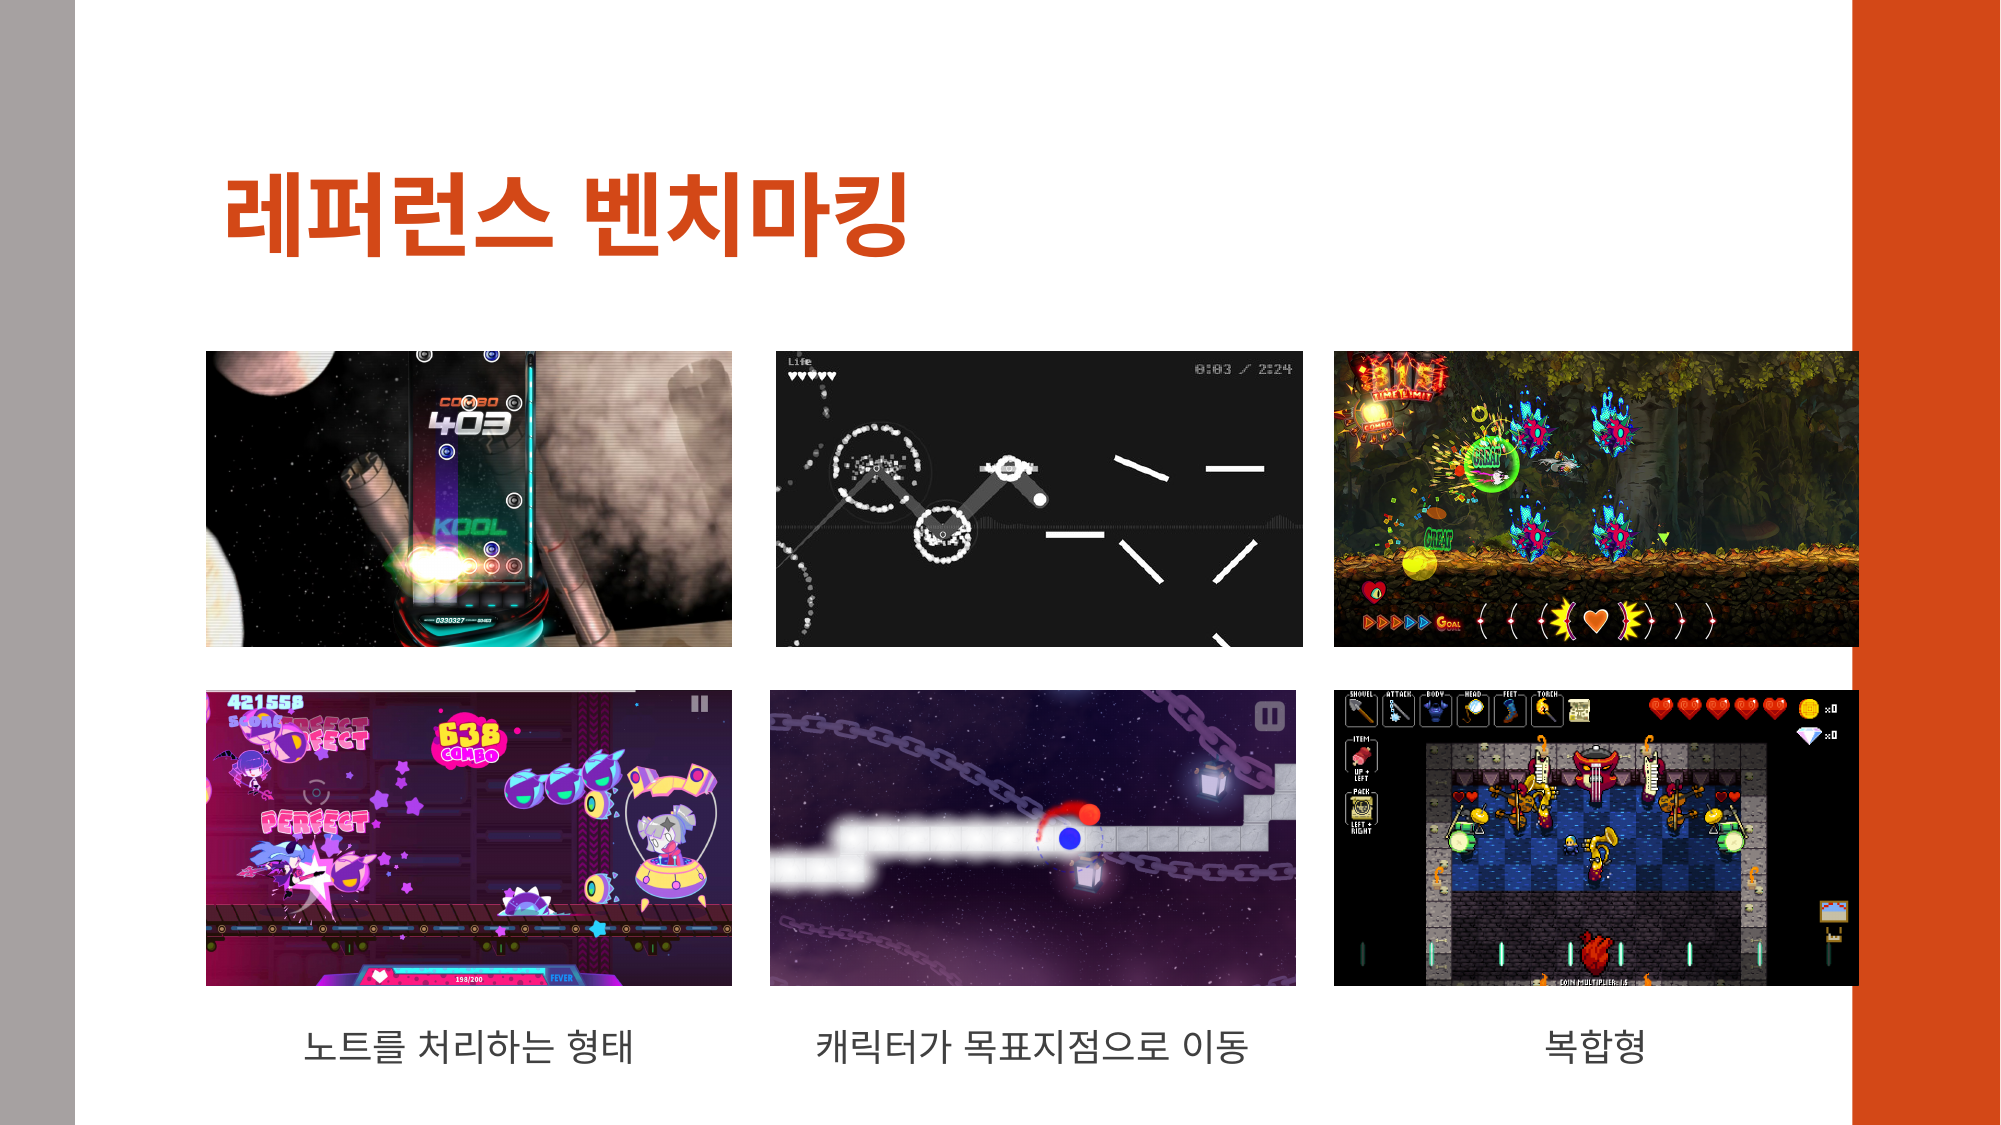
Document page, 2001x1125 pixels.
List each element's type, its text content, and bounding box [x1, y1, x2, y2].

text_box 복합형 [1362, 1016, 1831, 1076]
text_box 캐릭터가 목표지점으로 이동 [798, 1016, 1268, 1076]
text_box 노트를 처리하는 형태 [234, 1016, 704, 1076]
picture [1333, 350, 1860, 647]
picture [206, 350, 733, 647]
title 레퍼런스 벤치마킹 [206, 48, 1797, 278]
picture [206, 690, 733, 987]
picture [776, 350, 1303, 647]
picture [770, 690, 1296, 987]
picture [1333, 690, 1860, 987]
